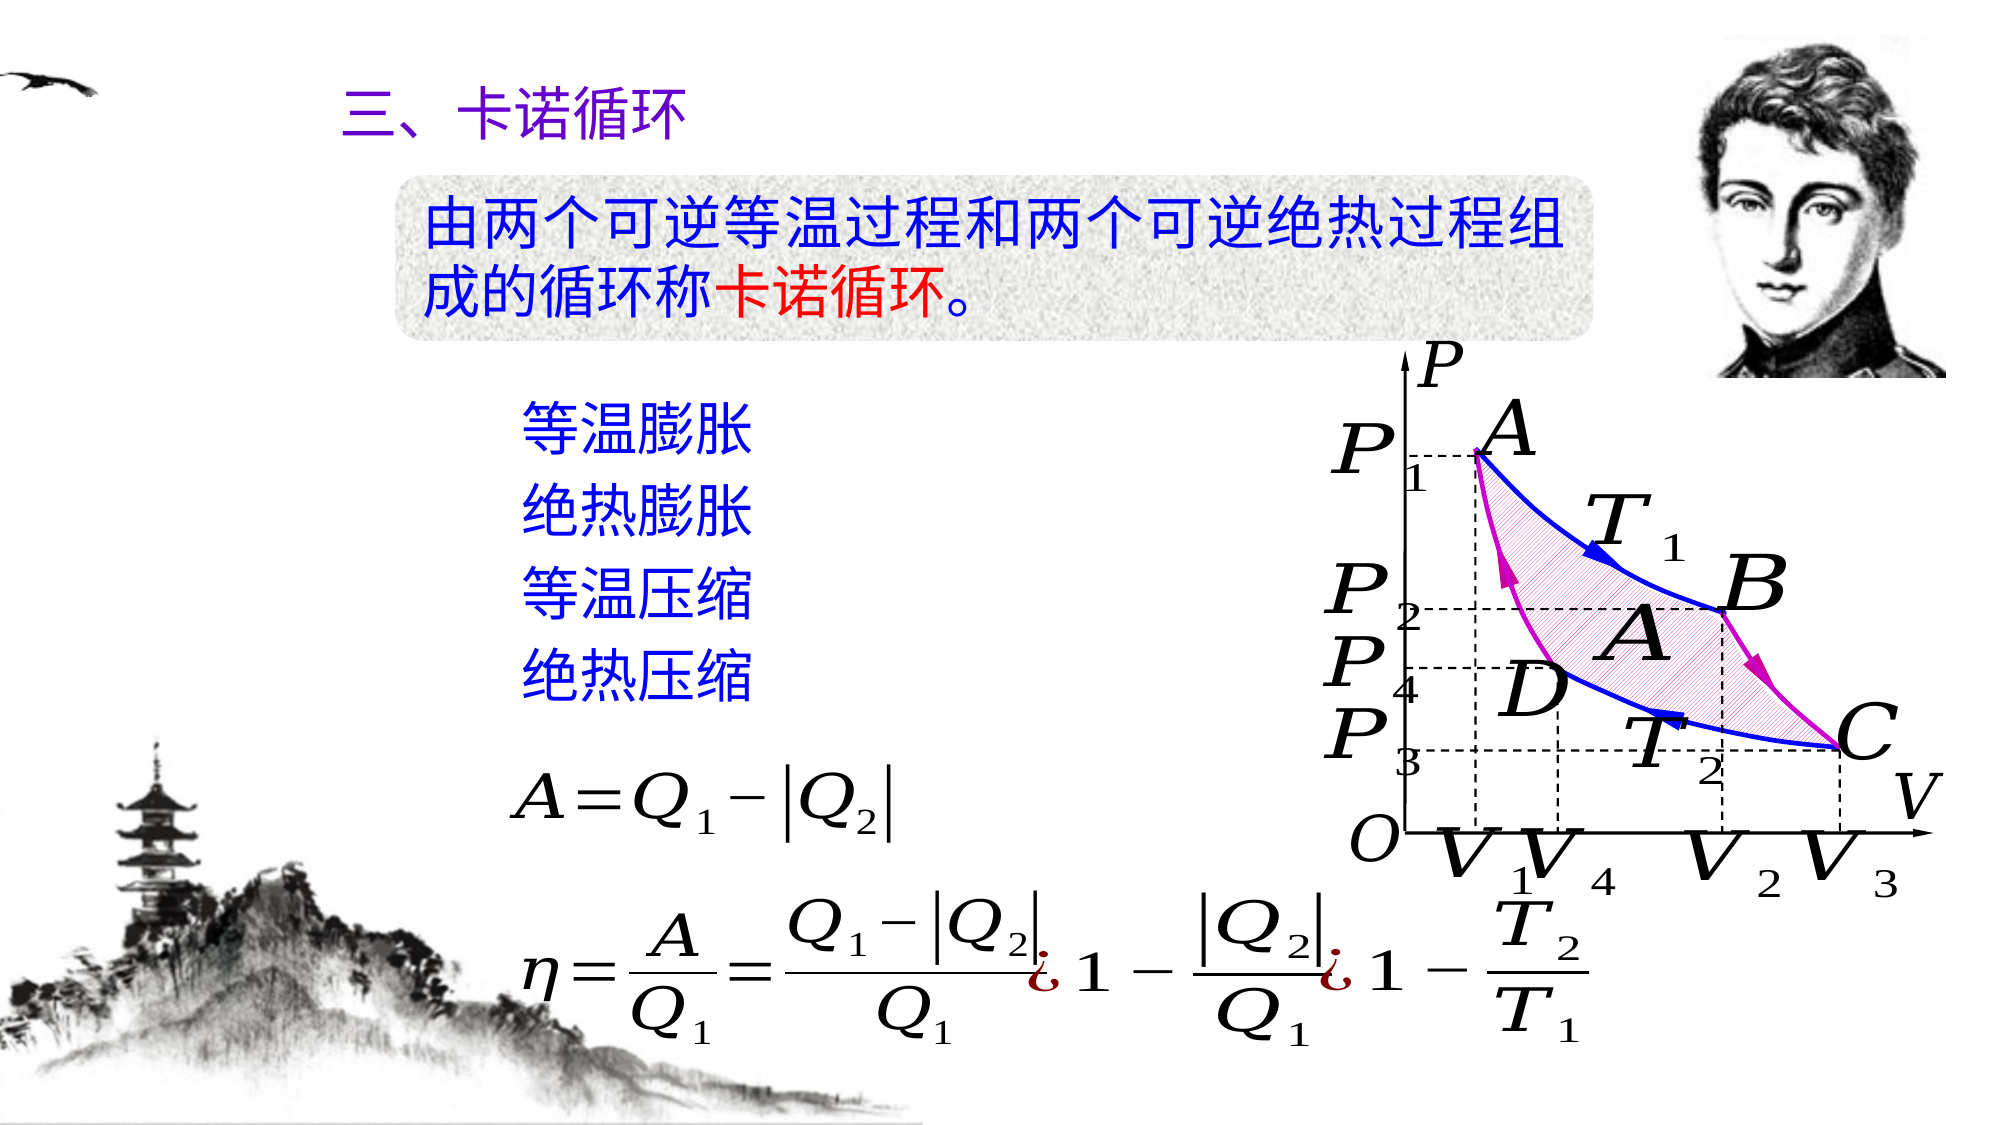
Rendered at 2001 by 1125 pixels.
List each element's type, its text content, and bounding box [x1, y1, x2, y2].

picture [905, 1020, 923, 1033]
picture [0, 732, 923, 1125]
picture [1670, 35, 1946, 326]
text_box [1318, 326, 1948, 907]
picture [0, 3, 99, 97]
picture [886, 989, 922, 1027]
text_box 三、卡诺循环 [324, 69, 1022, 154]
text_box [395, 175, 1594, 341]
